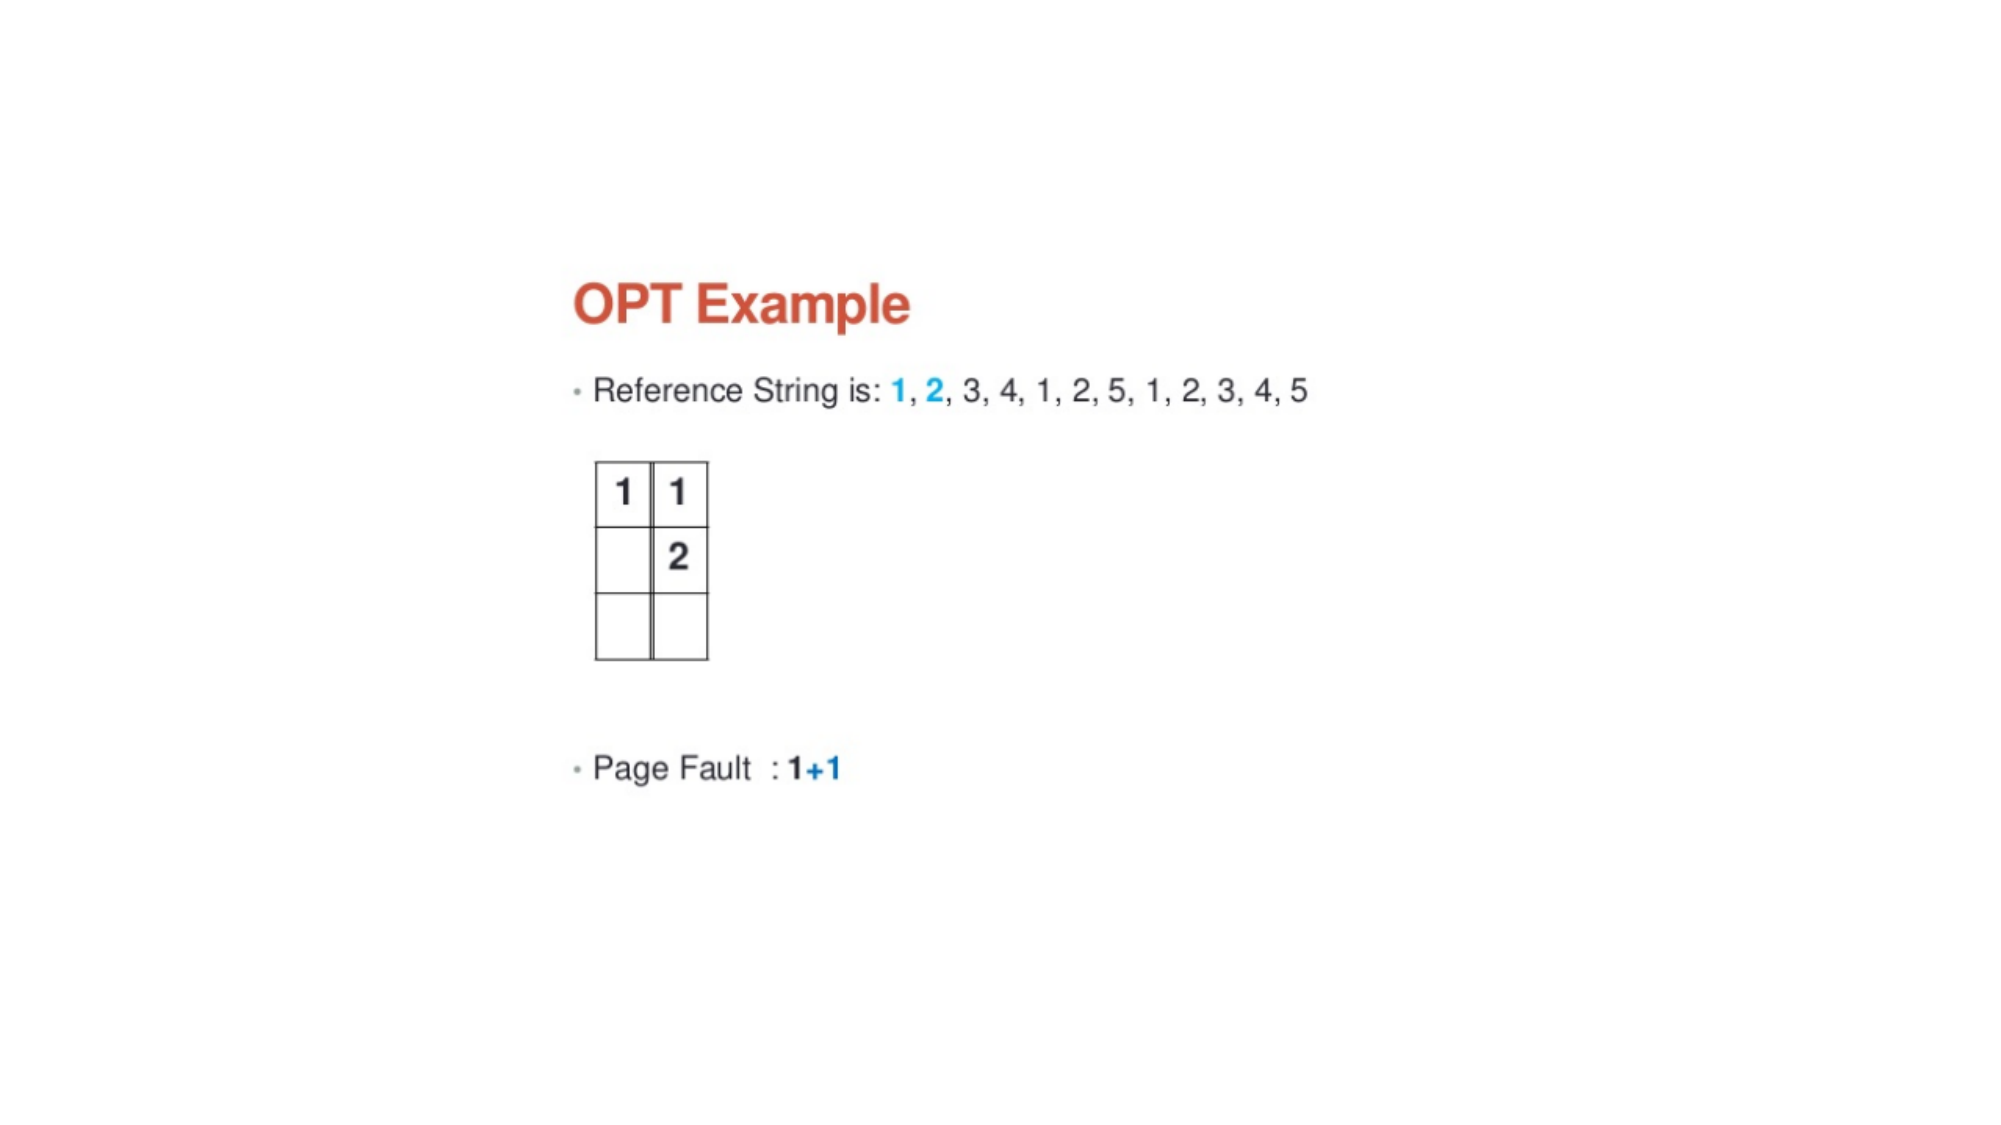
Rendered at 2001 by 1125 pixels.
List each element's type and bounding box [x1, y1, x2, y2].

picture [550, 253, 1450, 872]
